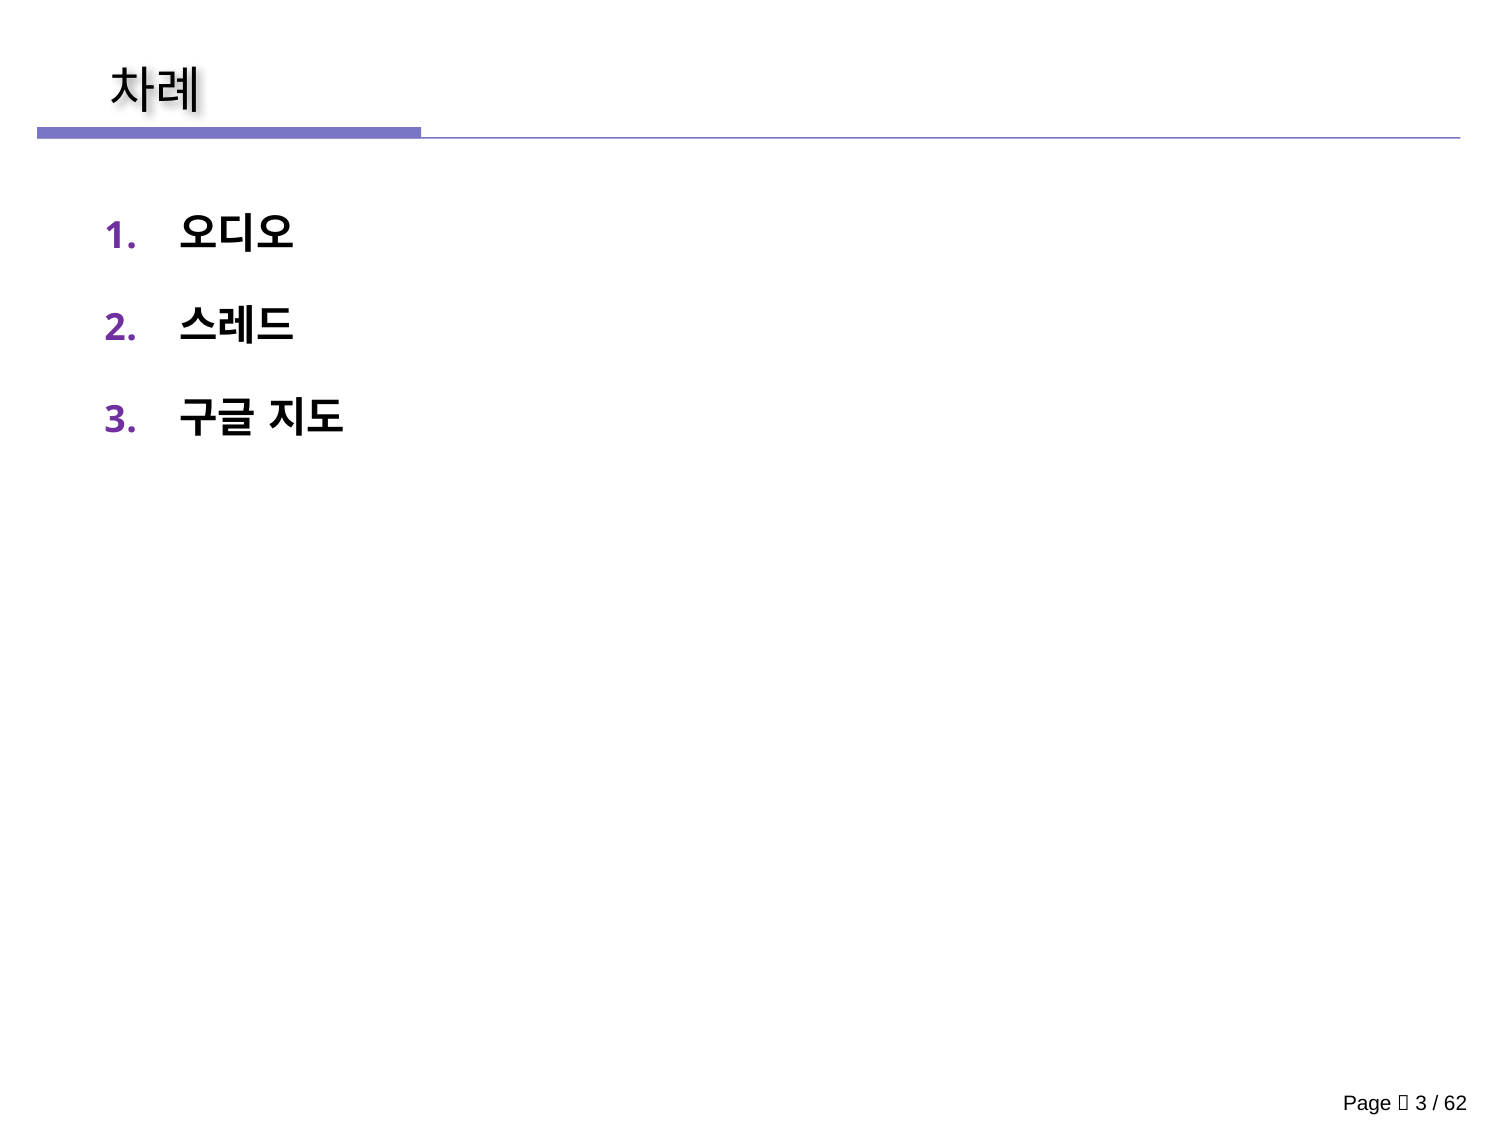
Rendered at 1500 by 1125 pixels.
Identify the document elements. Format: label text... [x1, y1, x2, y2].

list 오디오 스레드 구글 지도 [104, 181, 1448, 952]
